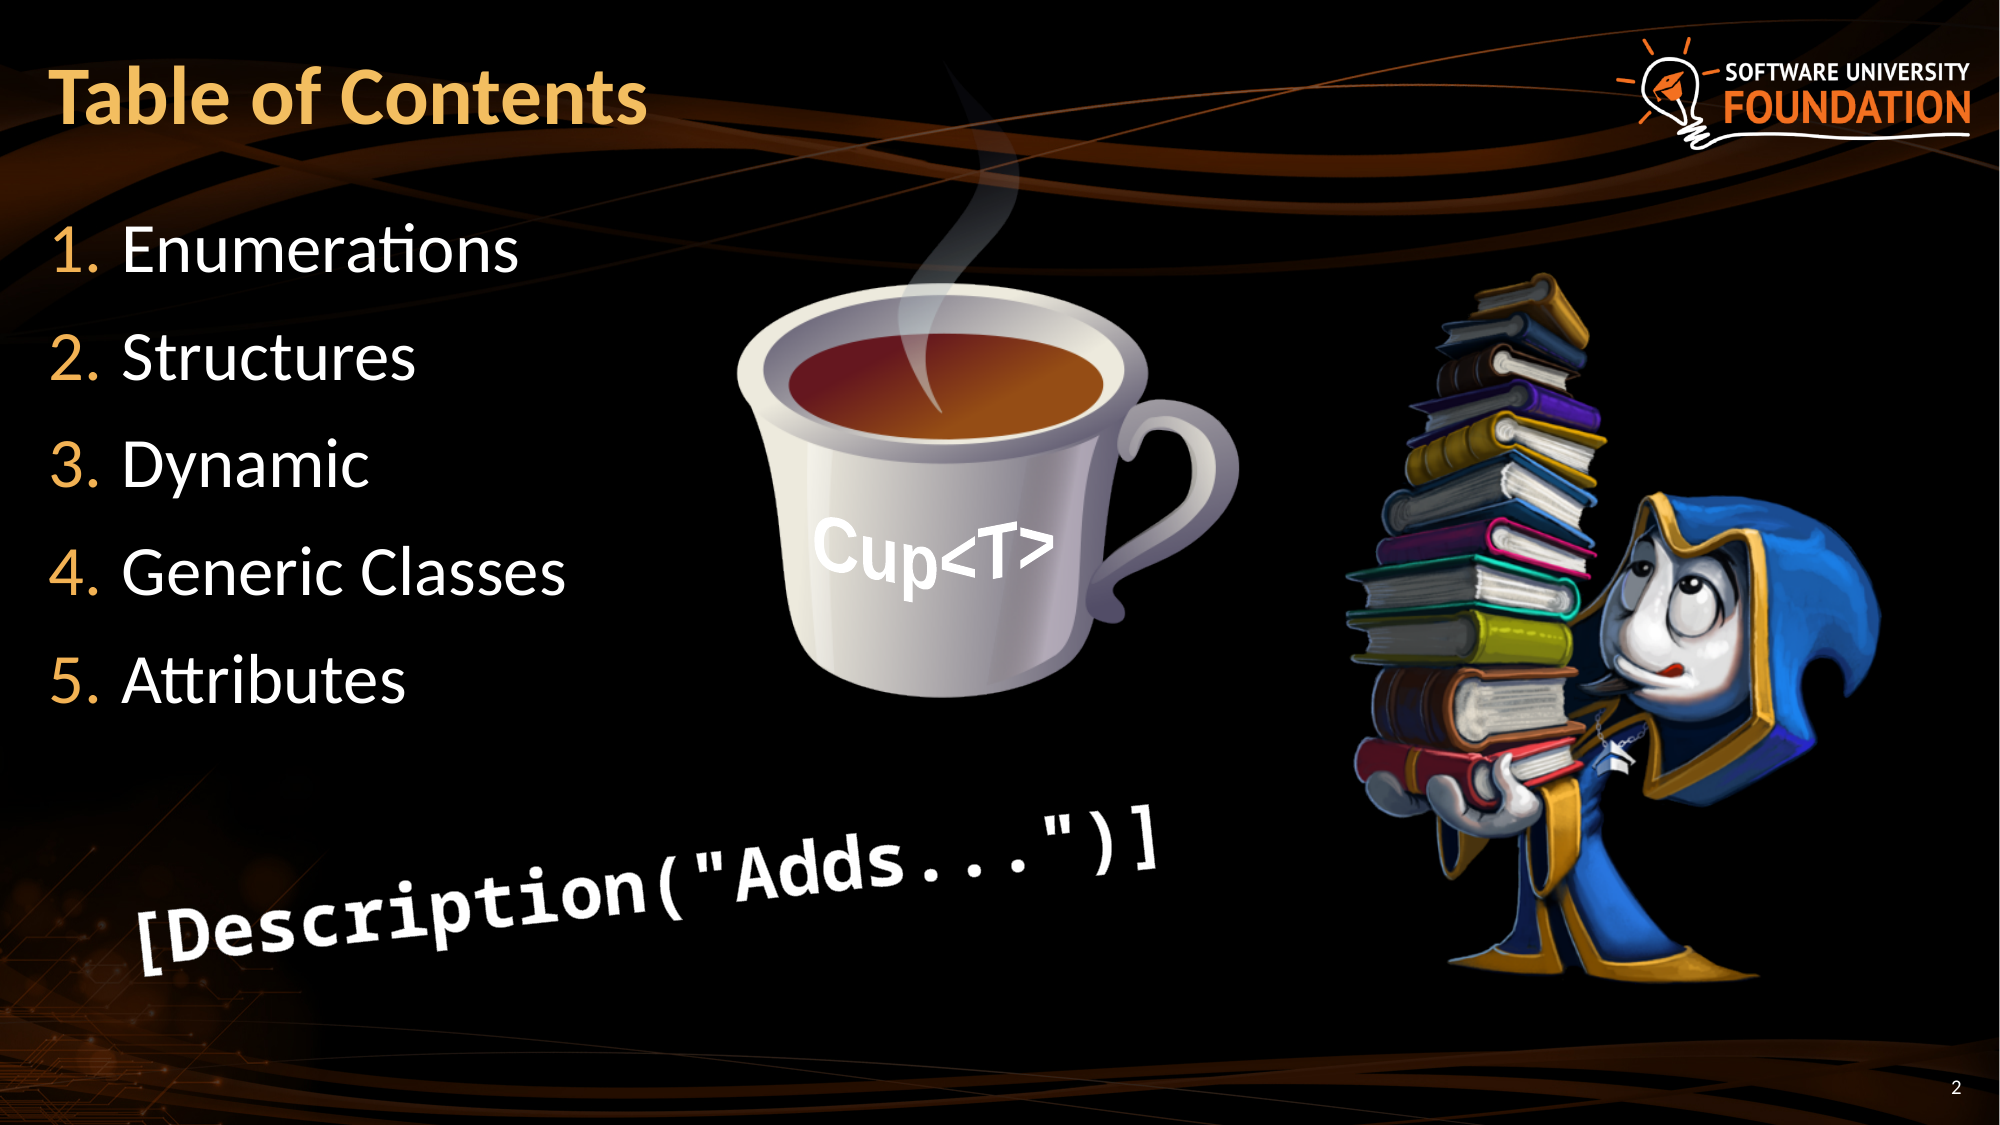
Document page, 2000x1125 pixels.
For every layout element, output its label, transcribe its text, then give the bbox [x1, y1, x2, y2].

list Enumerations Structures Dynamic Generic Classes Attributes [31, 195, 1968, 1103]
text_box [699, 33, 1263, 738]
text_box [Description("Adds...")] [103, 773, 1189, 991]
title Table of Contents [30, 6, 1602, 189]
slide_number 2 [1897, 1070, 1968, 1103]
picture [0, 0, 2000, 1125]
